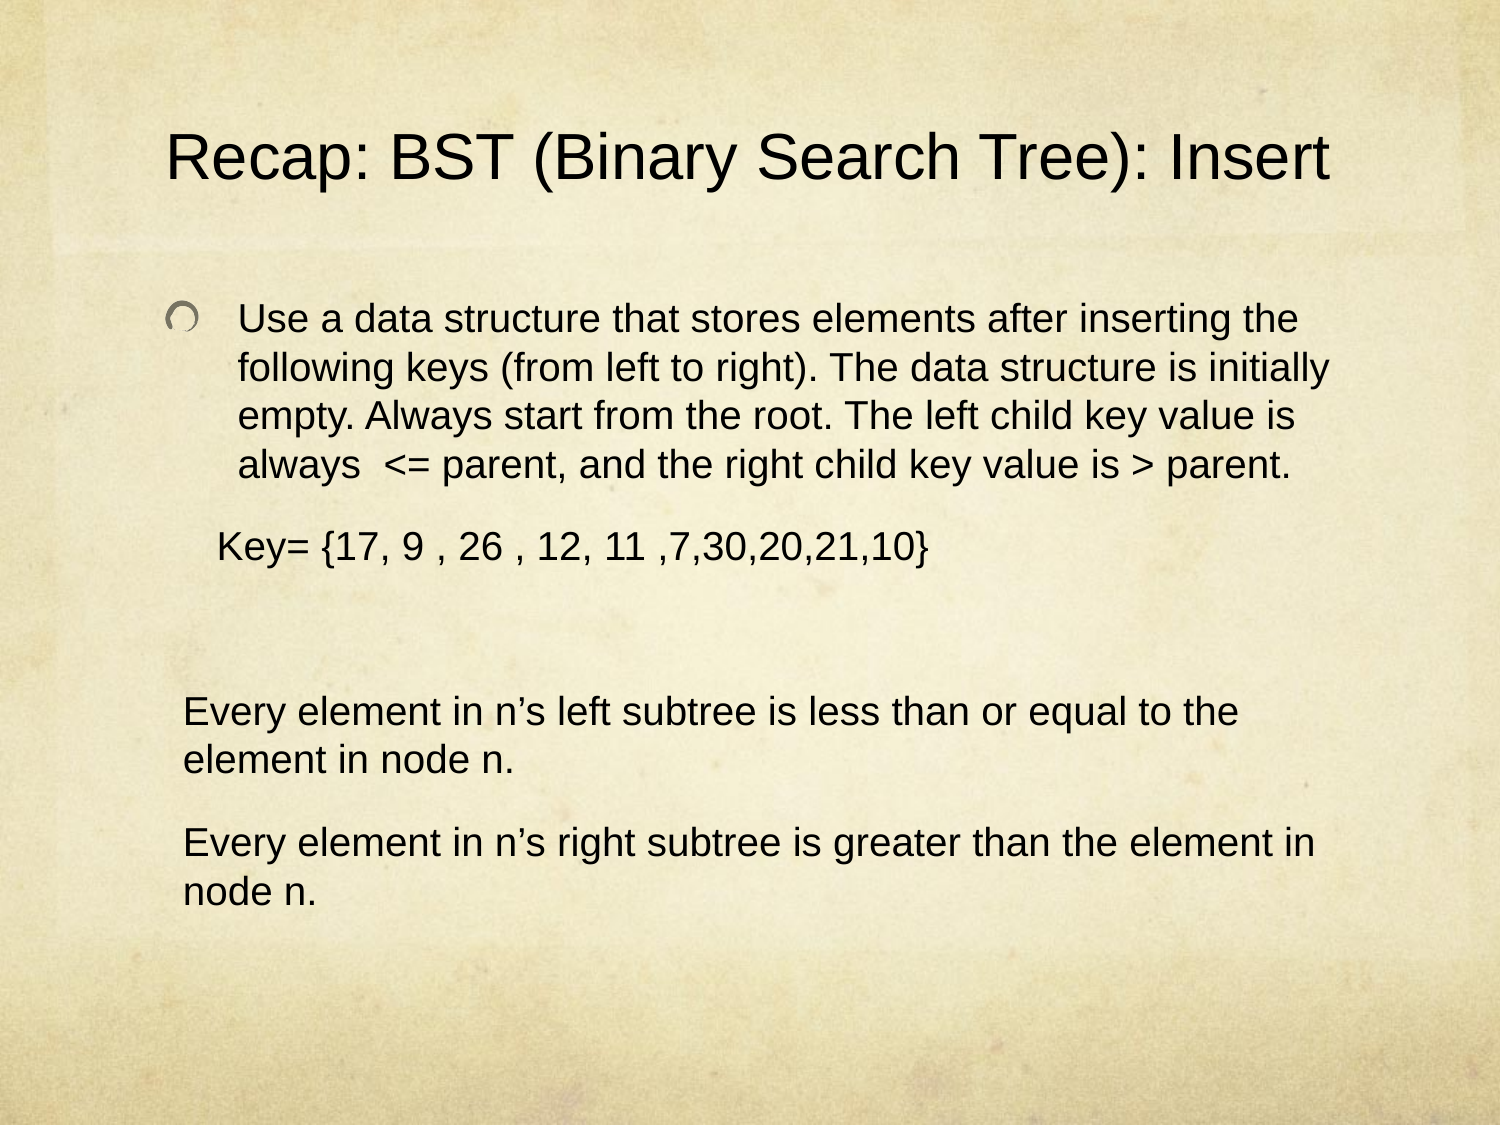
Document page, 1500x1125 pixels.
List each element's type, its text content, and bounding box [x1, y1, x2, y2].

picture [0, 0, 1500, 1125]
title Recap: BST (Binary Search Tree): Insert [150, 82, 1350, 225]
list Use a data structure that stores elements after inserting the following keys (from left to right). The data structure is initially empty. Always start from the root. The left child key value is always <= parent, and the right child key value is > parent. Key= {17, 9 , 26 , 12, 11 ,7,30,20,21,10} Every element in n’s left subtree is less than or equal to the element in node n. Every element in n’s right subtree is greater than the element in node n. [150, 284, 1350, 950]
